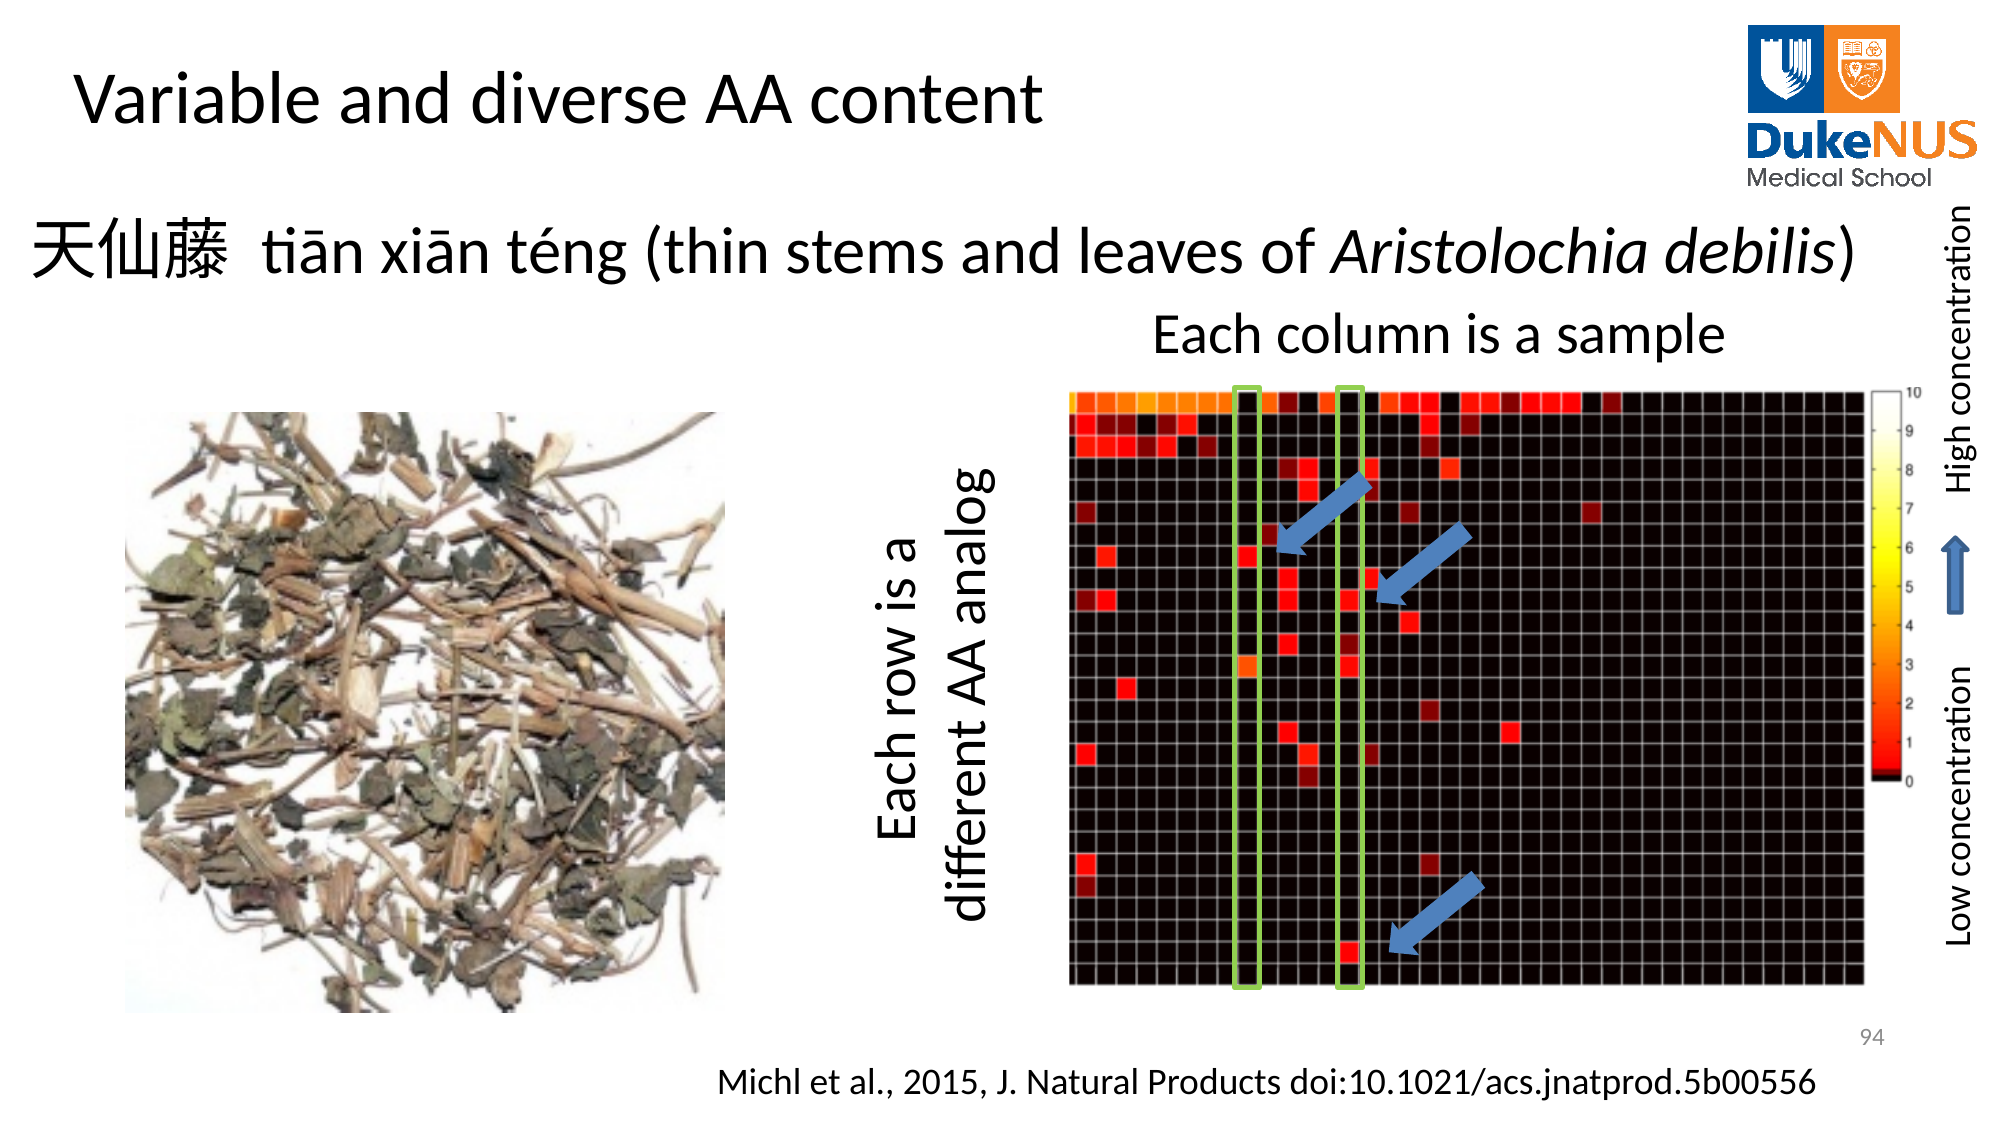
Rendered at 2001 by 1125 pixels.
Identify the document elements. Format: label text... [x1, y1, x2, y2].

picture [124, 412, 726, 1013]
text_box Each column is a sample [1025, 295, 1855, 389]
picture [1737, 12, 1978, 189]
picture [1069, 386, 1960, 1001]
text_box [1924, 187, 1986, 963]
text_box Each row is a different AA analog [850, 450, 1022, 942]
text_box 天仙藤 tiān xiān téng (thin stems and leaves of Aristolochia debilis) [15, 199, 1873, 295]
text_box Michl et al., 2015, J. Natural Products doi:10.1021/acs.jnatprod.5b00556 [702, 1049, 1833, 1110]
slide_number 94 [1433, 1010, 1900, 1066]
title Variable and diverse AA content [58, 37, 1813, 150]
